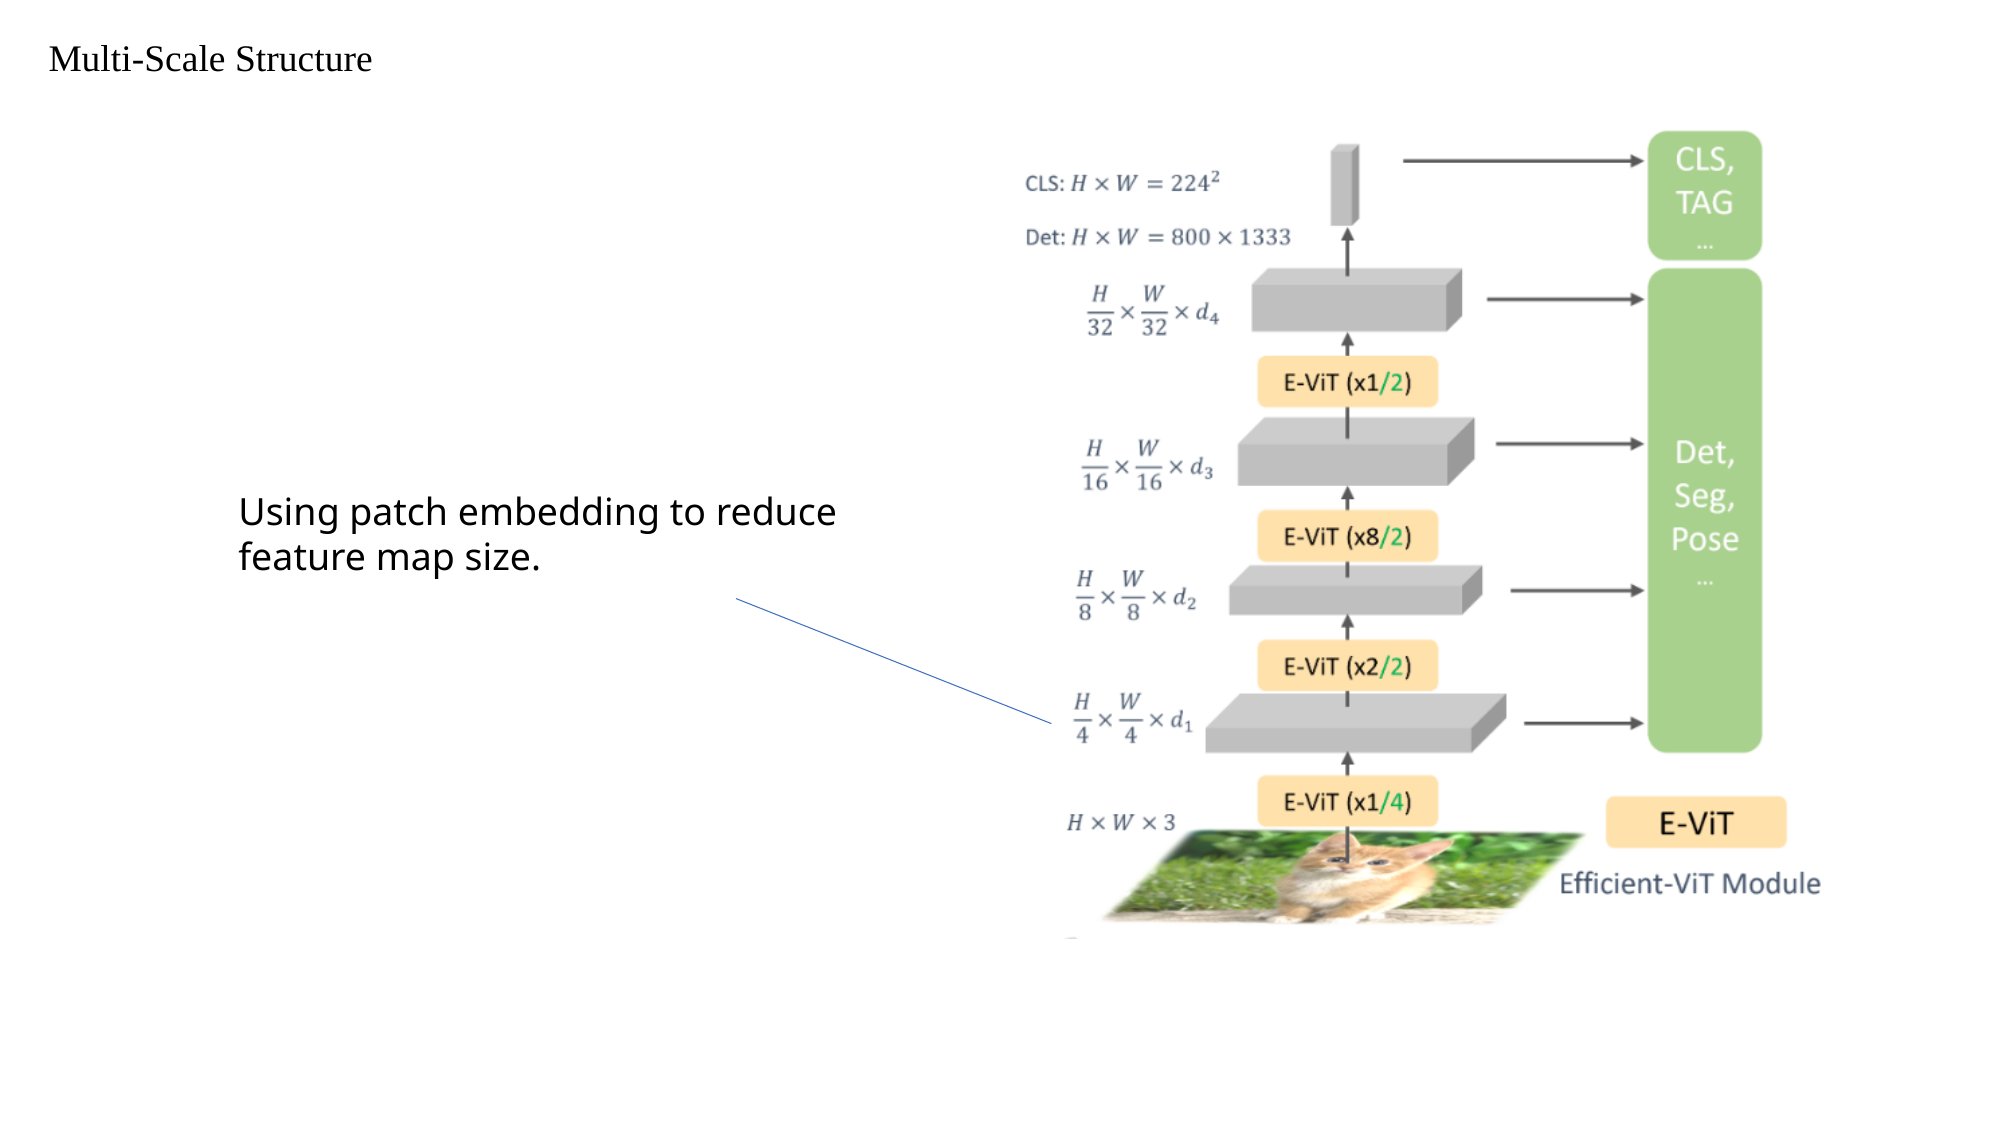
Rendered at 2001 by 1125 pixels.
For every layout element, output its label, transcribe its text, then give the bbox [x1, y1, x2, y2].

picture [999, 104, 1845, 939]
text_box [736, 598, 1052, 724]
text_box Using patch embedding to reduce feature map size. [223, 480, 924, 586]
text_box Multi-Scale Structure [33, 26, 1549, 87]
